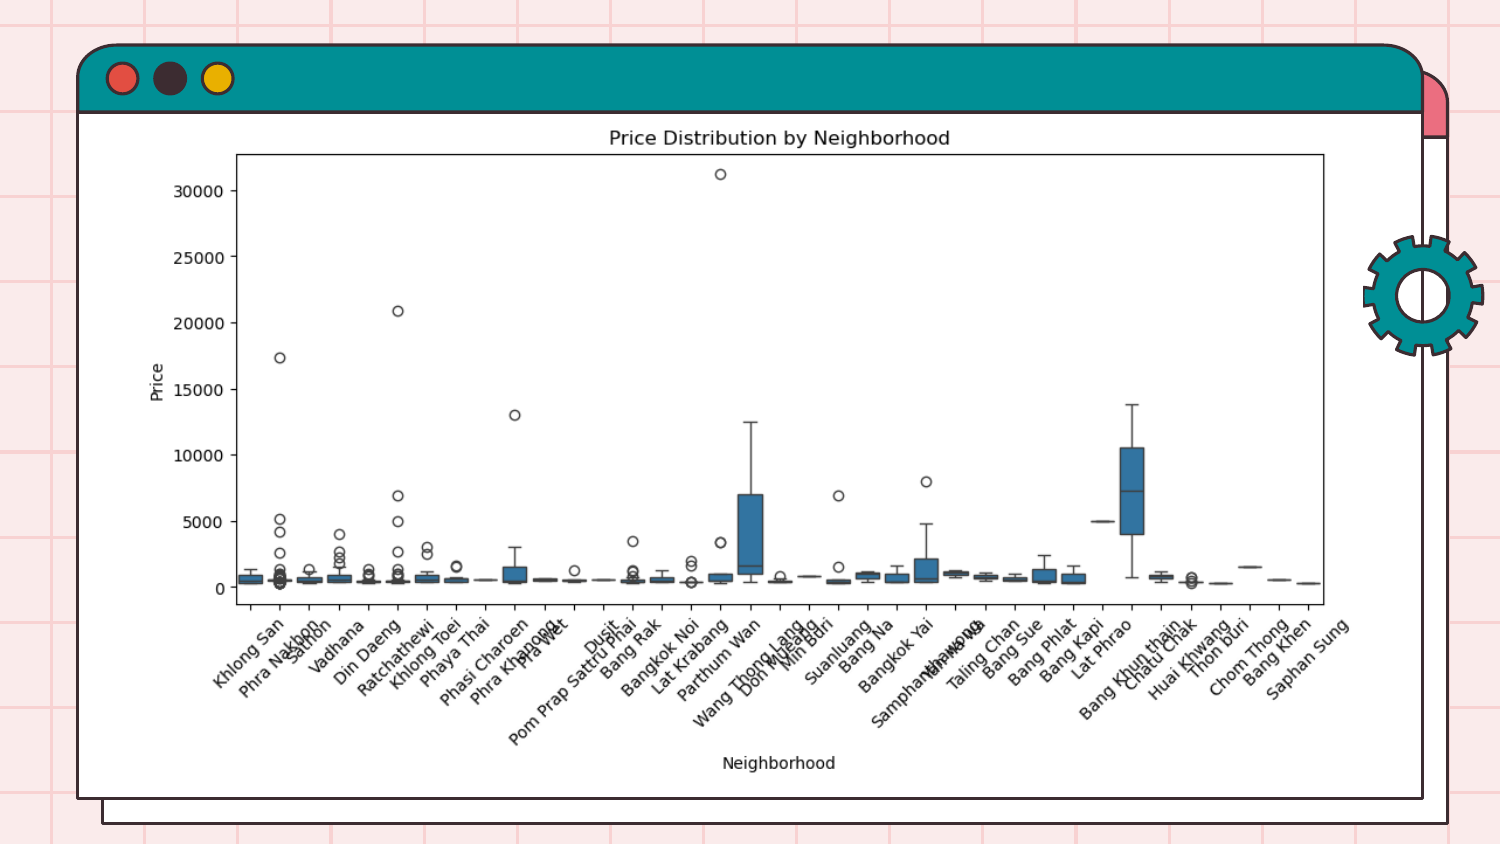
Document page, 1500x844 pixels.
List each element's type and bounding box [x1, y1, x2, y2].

picture [138, 118, 1364, 784]
text_box [1368, 236, 1483, 356]
